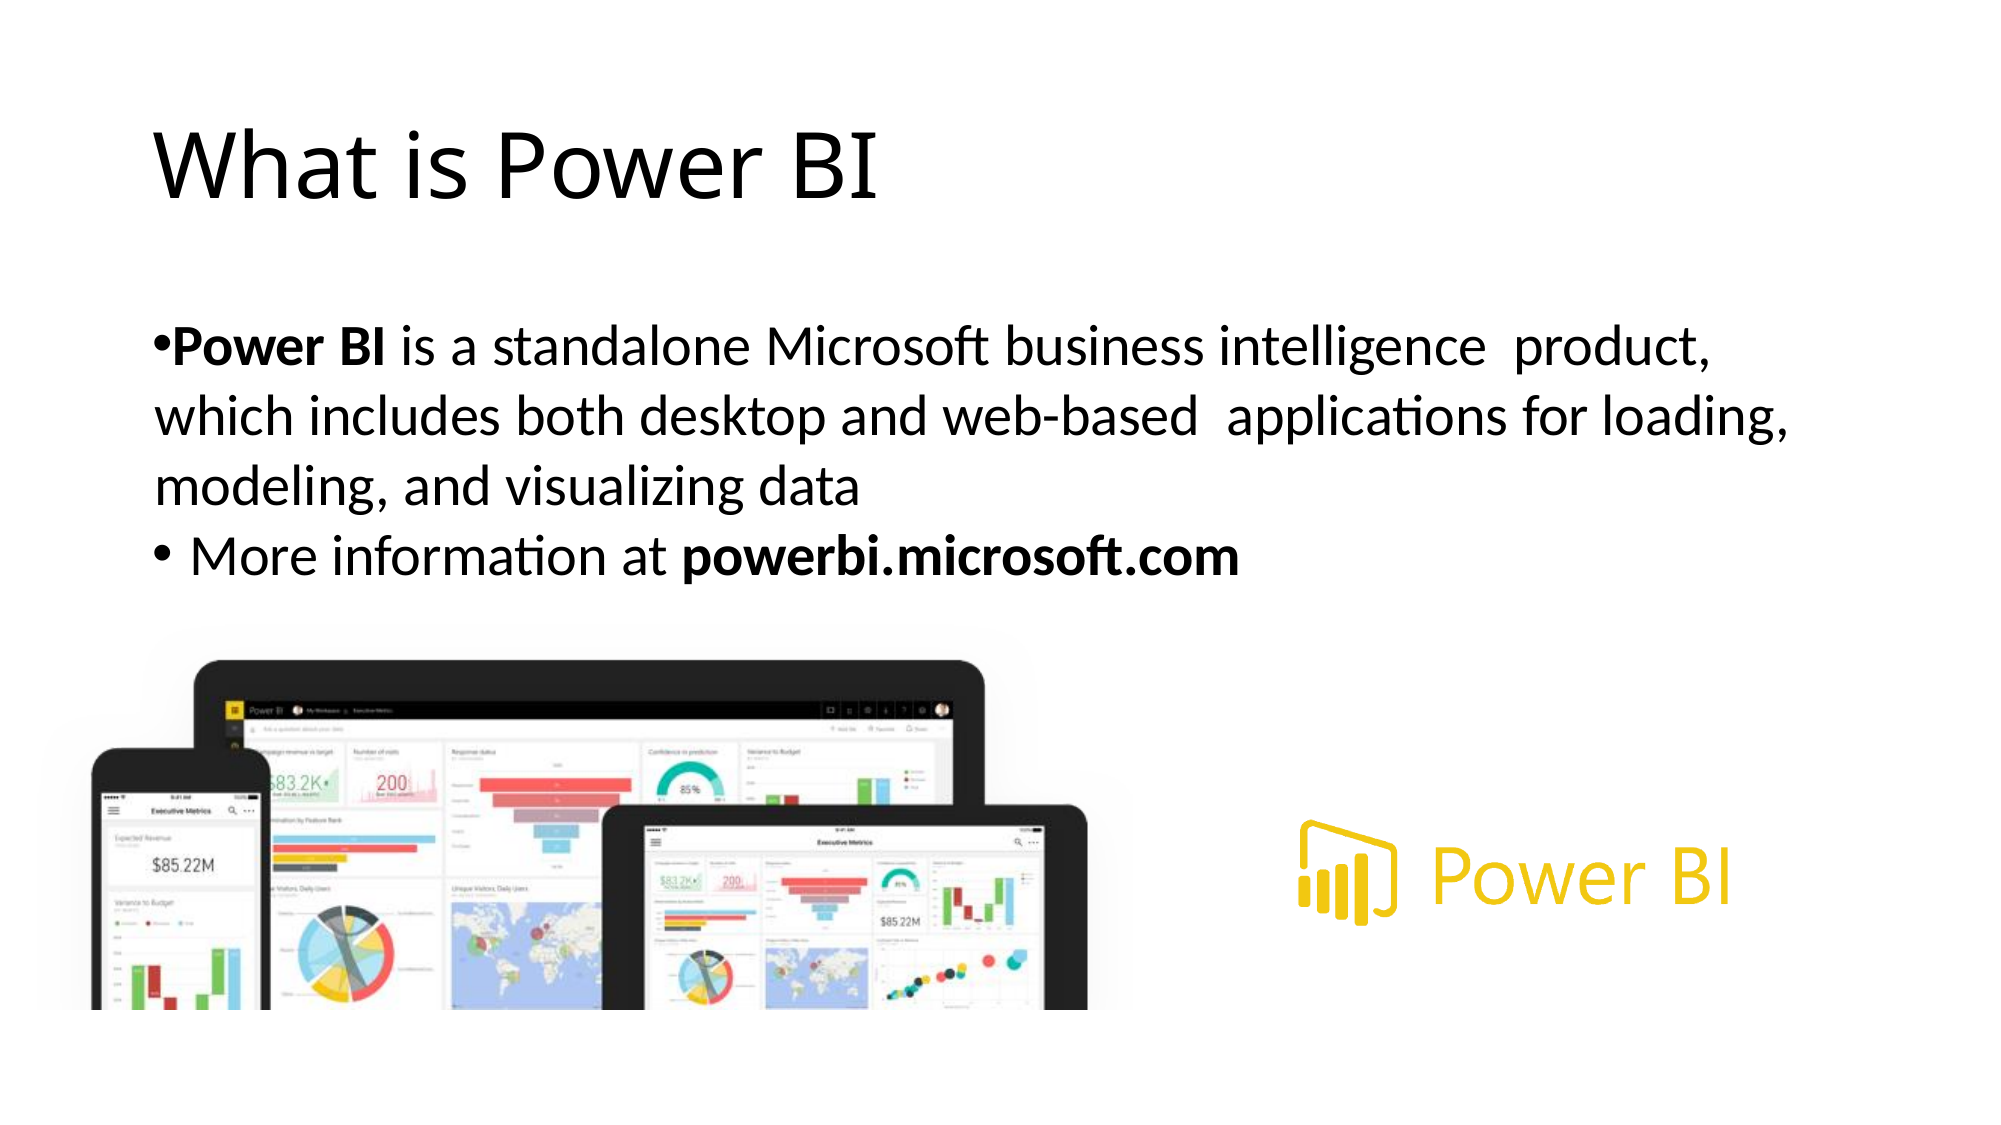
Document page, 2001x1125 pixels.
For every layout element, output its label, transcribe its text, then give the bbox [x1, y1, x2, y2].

list Power BI is a standalone Microsoft business intelligence product, which includes both desktop and web-based applications for loading, modeling, and visualizing data More information at powerbi.microsoft.com [137, 299, 1863, 1014]
picture [1297, 819, 1728, 926]
picture [37, 624, 1133, 1010]
title What is Power BI [137, 59, 1863, 278]
